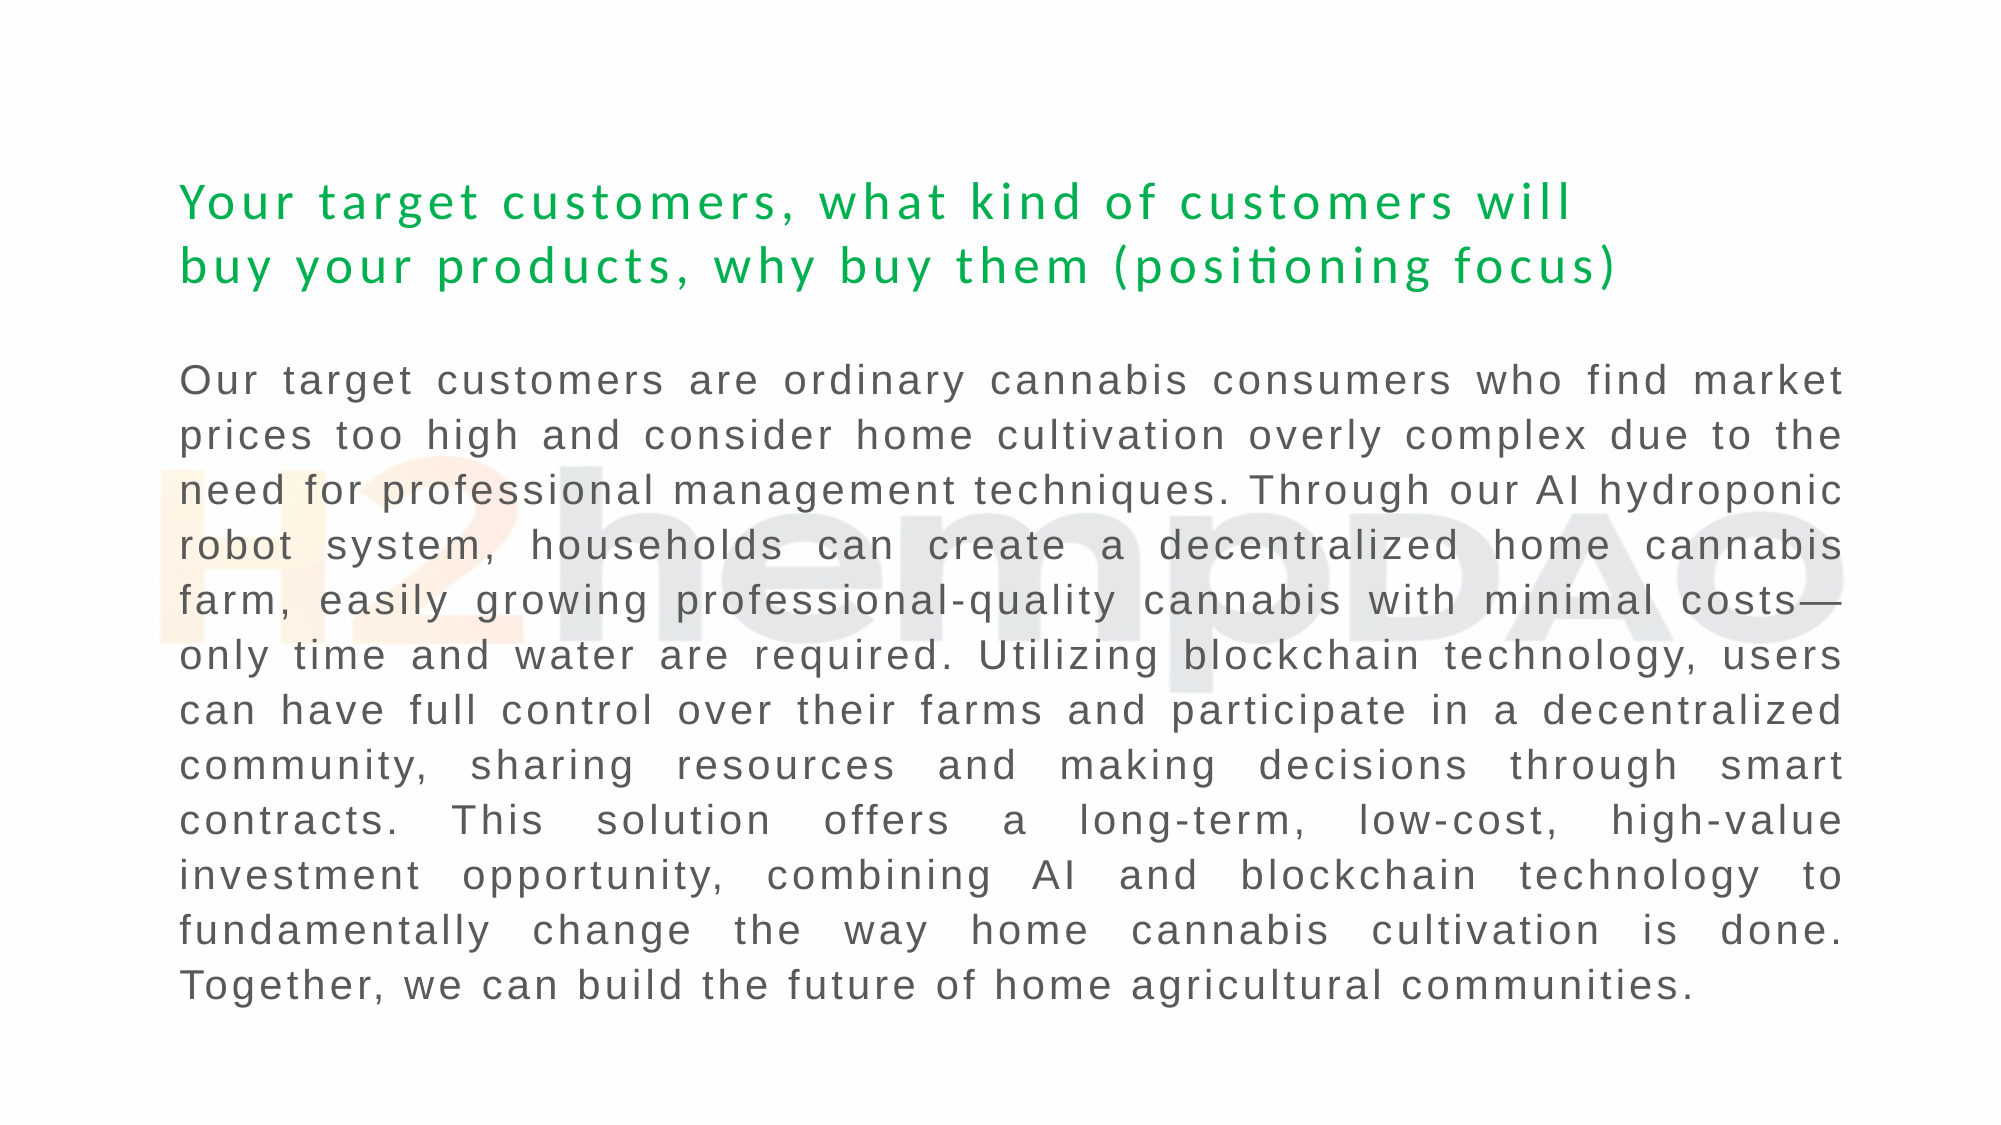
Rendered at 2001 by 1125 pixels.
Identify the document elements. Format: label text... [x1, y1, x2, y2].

title Your target customers, what kind of customers will buy your products, why buy them (positioning focus) [164, 156, 1863, 302]
subtitle Our target customers are ordinary cannabis consumers who find market prices too high and consider home cultivation overly complex due to the need for professional management techniques. Through our AI hydroponic robot system, households can create a decentralized home cannabis farm, easily growing professional-quality cannabis with minimal costs—only time and water are required. Utilizing blockchain technology, users can have full control over their farms and participate in a decentralized community, sharing resources and making decisions through smart contracts. This solution offers a long-term, low-cost, high-value investment opportunity, combining AI and blockchain technology to fundamentally change the way home cannabis cultivation is done. Together, we can build the future of home agricultural communities. [164, 340, 1863, 785]
